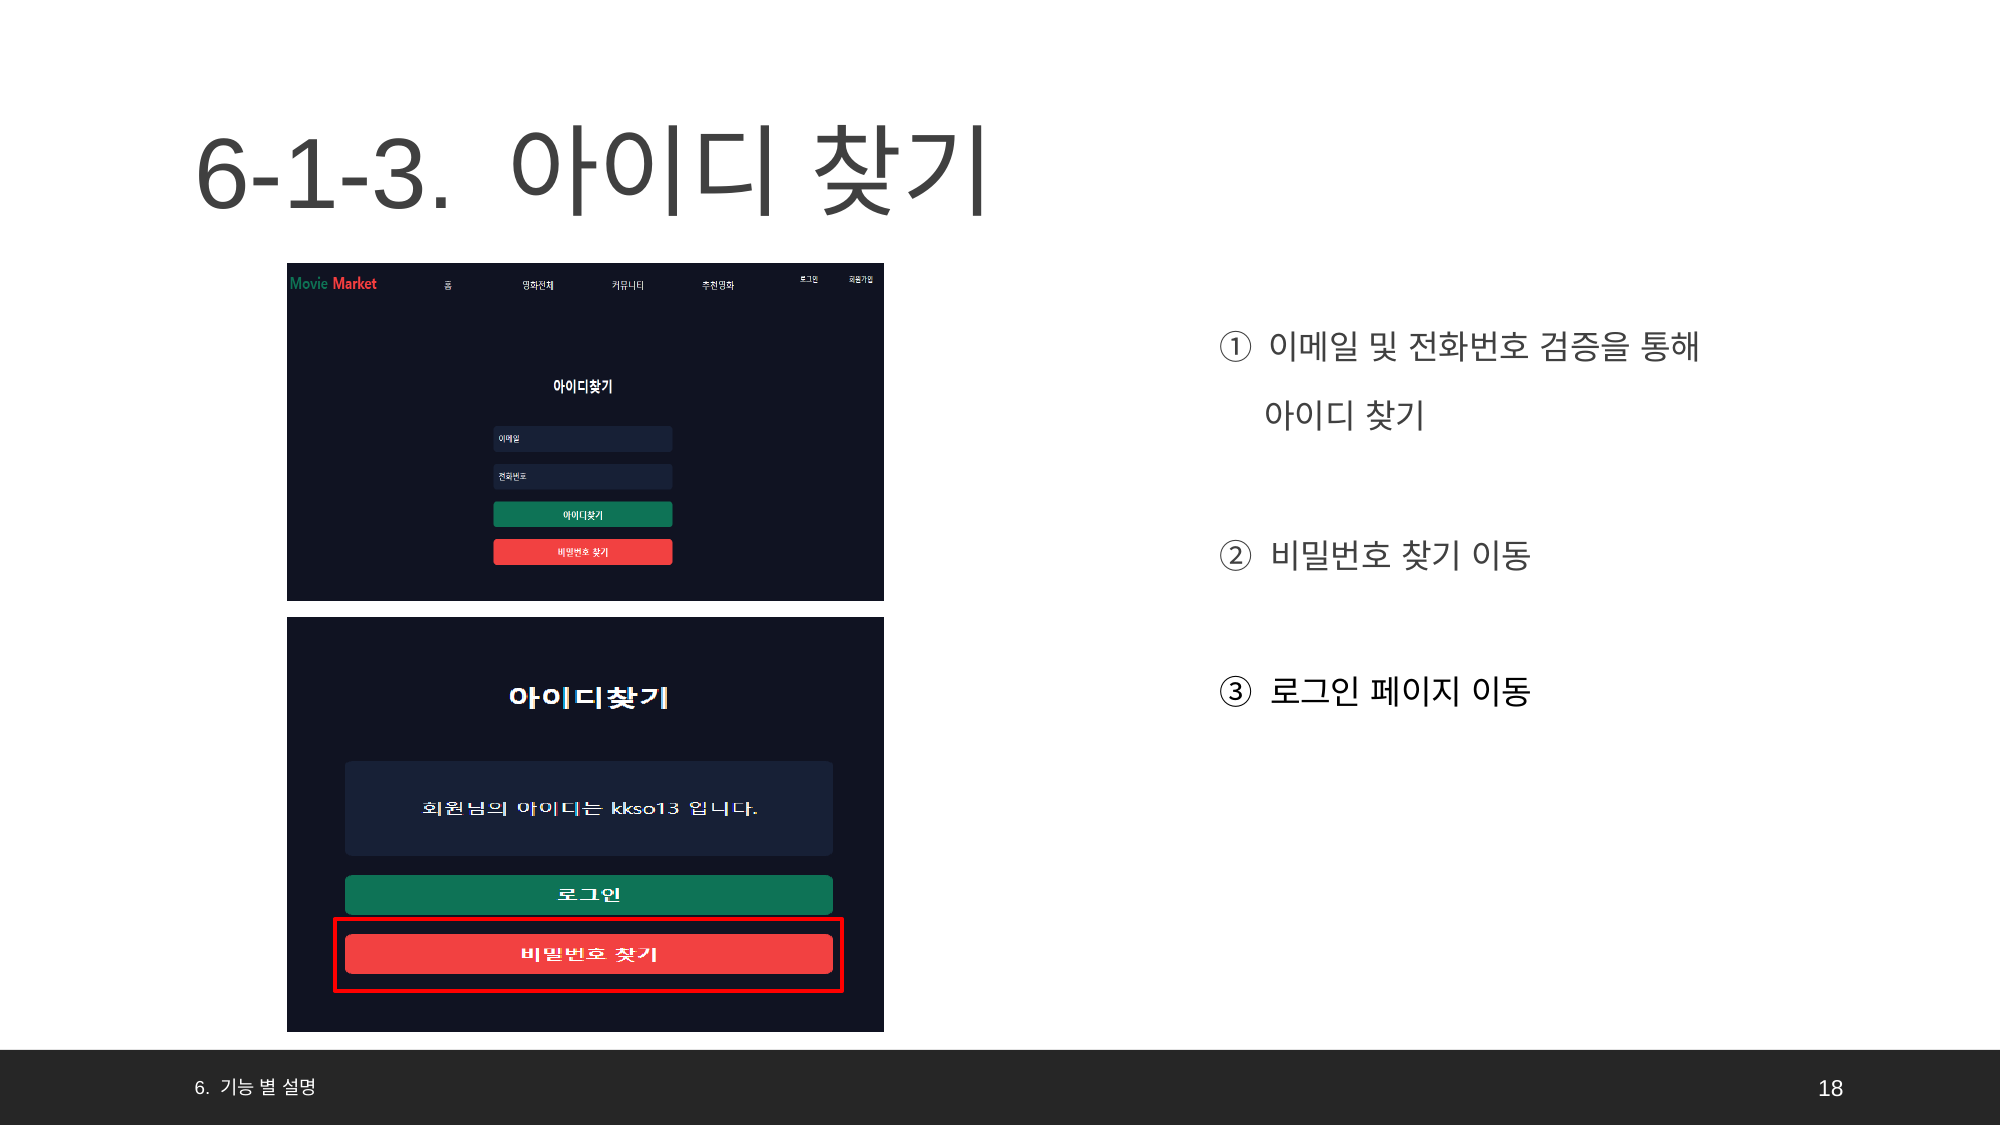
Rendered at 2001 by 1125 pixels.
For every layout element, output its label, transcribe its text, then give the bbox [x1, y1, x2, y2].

text_box 6-1-3. 아이디 찾기 [179, 0, 1830, 238]
picture [286, 617, 884, 1032]
picture [286, 263, 884, 602]
text_box 18 [1803, 1057, 1932, 1118]
text_box ① 이메일 및 전화번호 검증을 통해 아이디 찾기 ② 비밀번호 찾기 이동 ③ 로그인 페이지 이동 [1204, 318, 1788, 936]
text_box 6. 기능 별 설명 [179, 1057, 1299, 1118]
